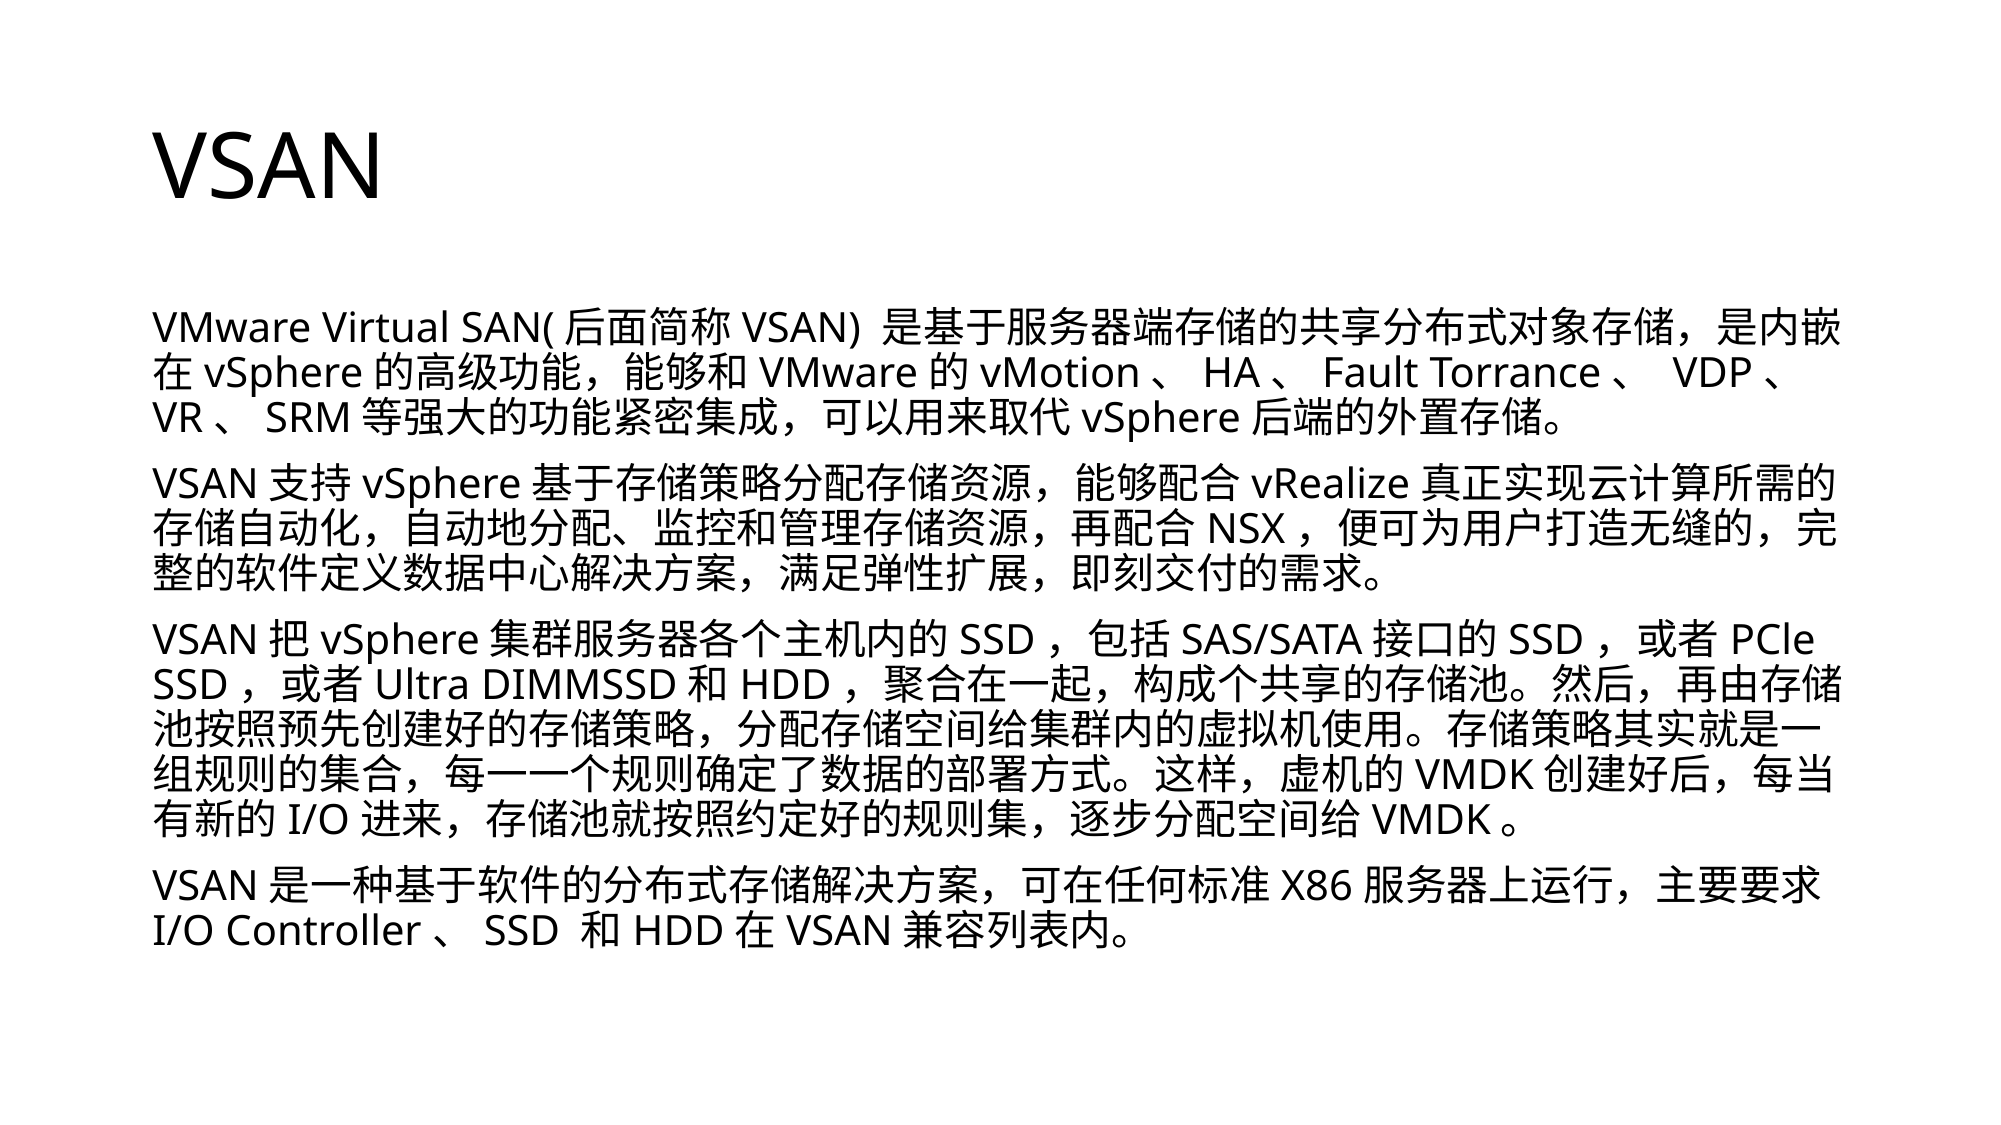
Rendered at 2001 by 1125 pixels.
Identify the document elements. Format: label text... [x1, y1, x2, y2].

list VMware Virtual SAN(后面简称VSAN) 是基于服务器端存储的共享分布式对象存储，是内嵌在vSphere的高级功能，能够和VMware的vMotion、HA、Fault Torrance、 VDP、 VR、SRM等强大的功能紧密集成，可以用来取代vSphere后端的外置存储。 VSAN支持vSphere基于存储策略分配存储资源，能够配合vRealize真正实现云计算所需的存储自动化，自动地分配、监控和管理存储资源，再配合NSX，便可为用户打造无缝的，完整的软件定义数据中心解决方案，满足弹性扩展，即刻交付的需求。 VSAN把vSphere集群服务器各个主机内的SSD，包括SAS/SATA接口的SSD，或者PCle SSD，或者Ultra DIMMSSD和HDD，聚合在一起，构成个共享的存储池。然后，再由存储池按照预先创建好的存储策略，分配存储空间给集群内的虚拟机使用。存储策略其实就是一组规则的集合，每一一个规则确定了数据的部署方式。这样，虚机的VMDK创建好后，每当有新的I/O进来，存储池就按照约定好的规则集，逐步分配空间给VMDK。 VSAN是一种基于软件的分布式存储解决方案，可在任何标准X86服务器上运行，主要要求I/O Controller、SSD 和HDD在VSAN兼容列表内。 [137, 299, 1877, 1014]
title VSAN [137, 59, 1863, 278]
